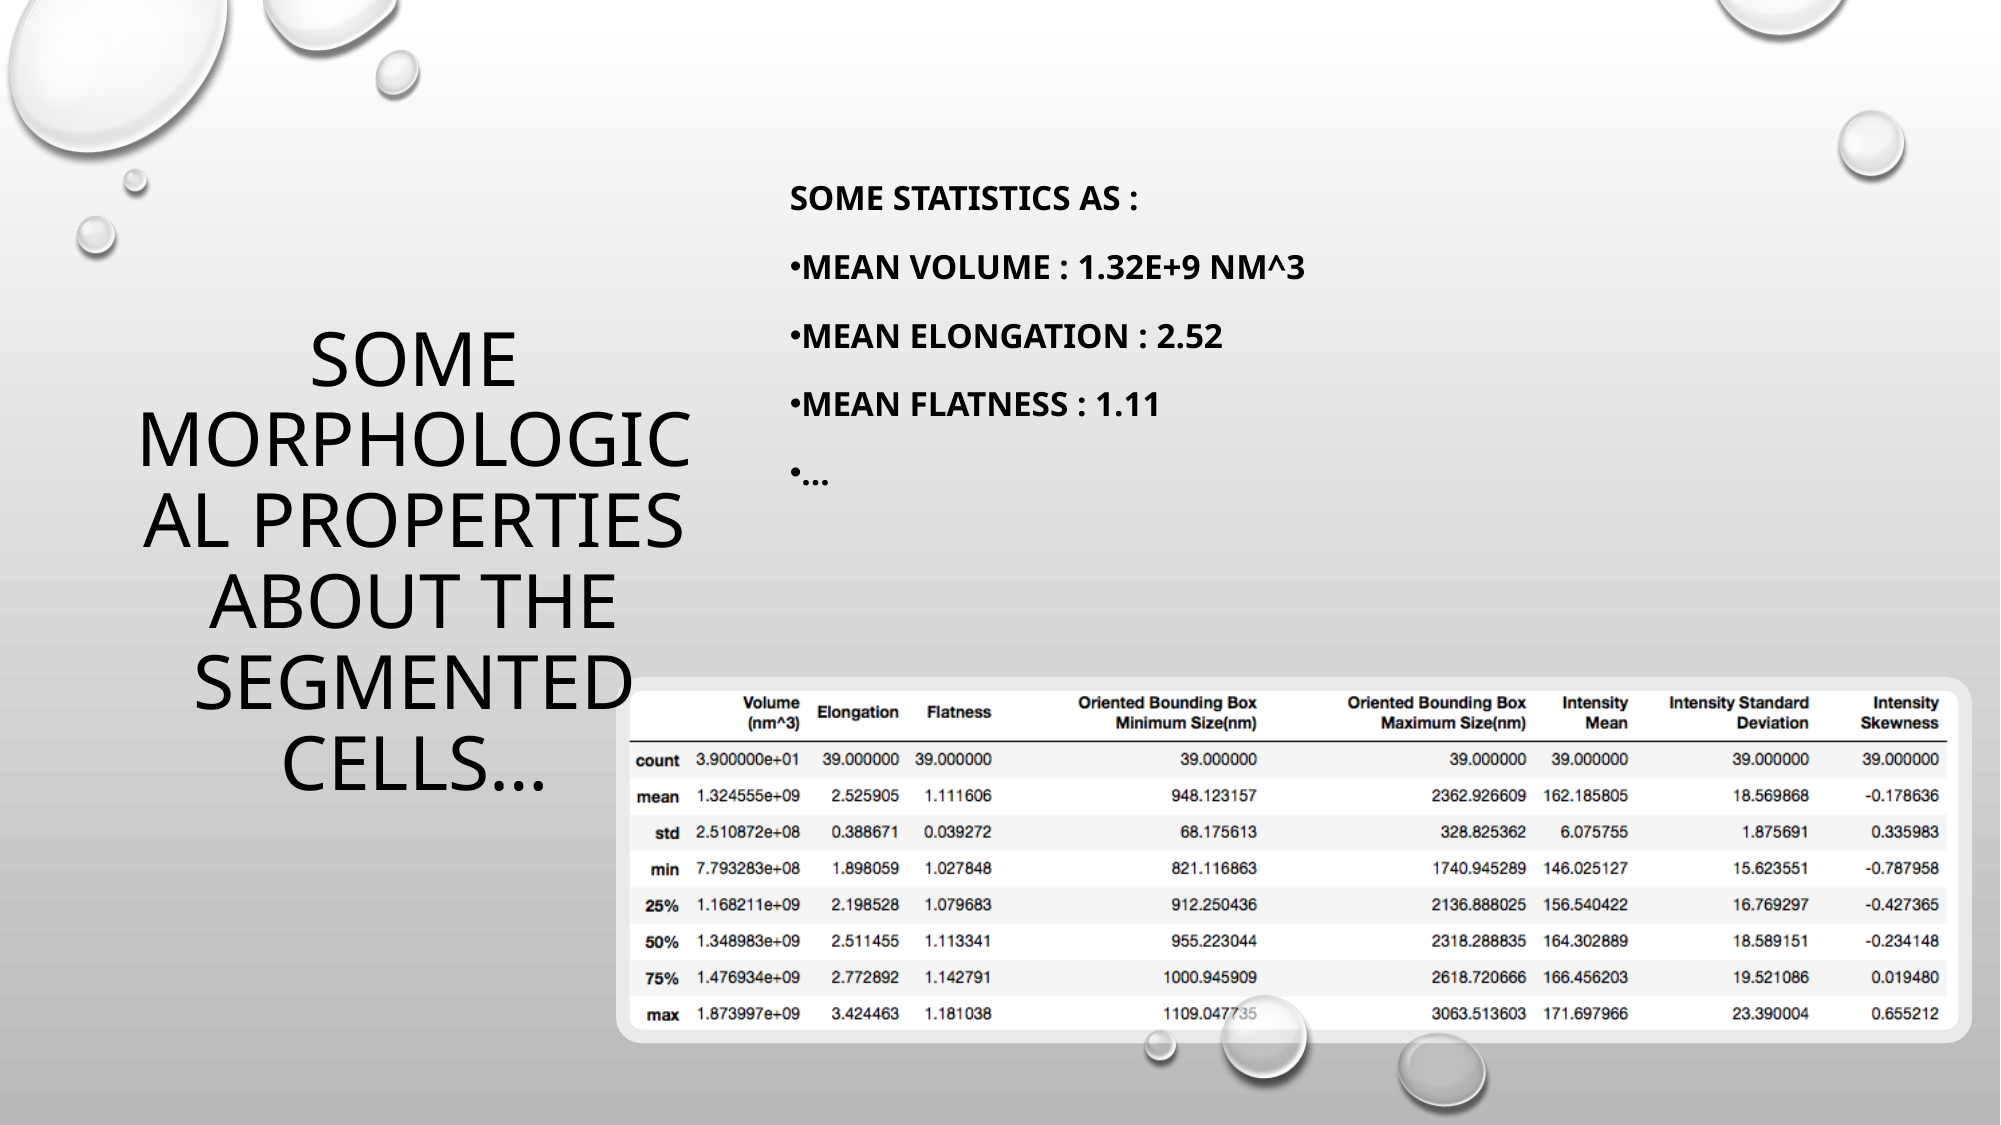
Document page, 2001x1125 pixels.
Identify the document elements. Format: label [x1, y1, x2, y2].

list [622, 683, 1966, 1037]
picture [0, 0, 2000, 1125]
